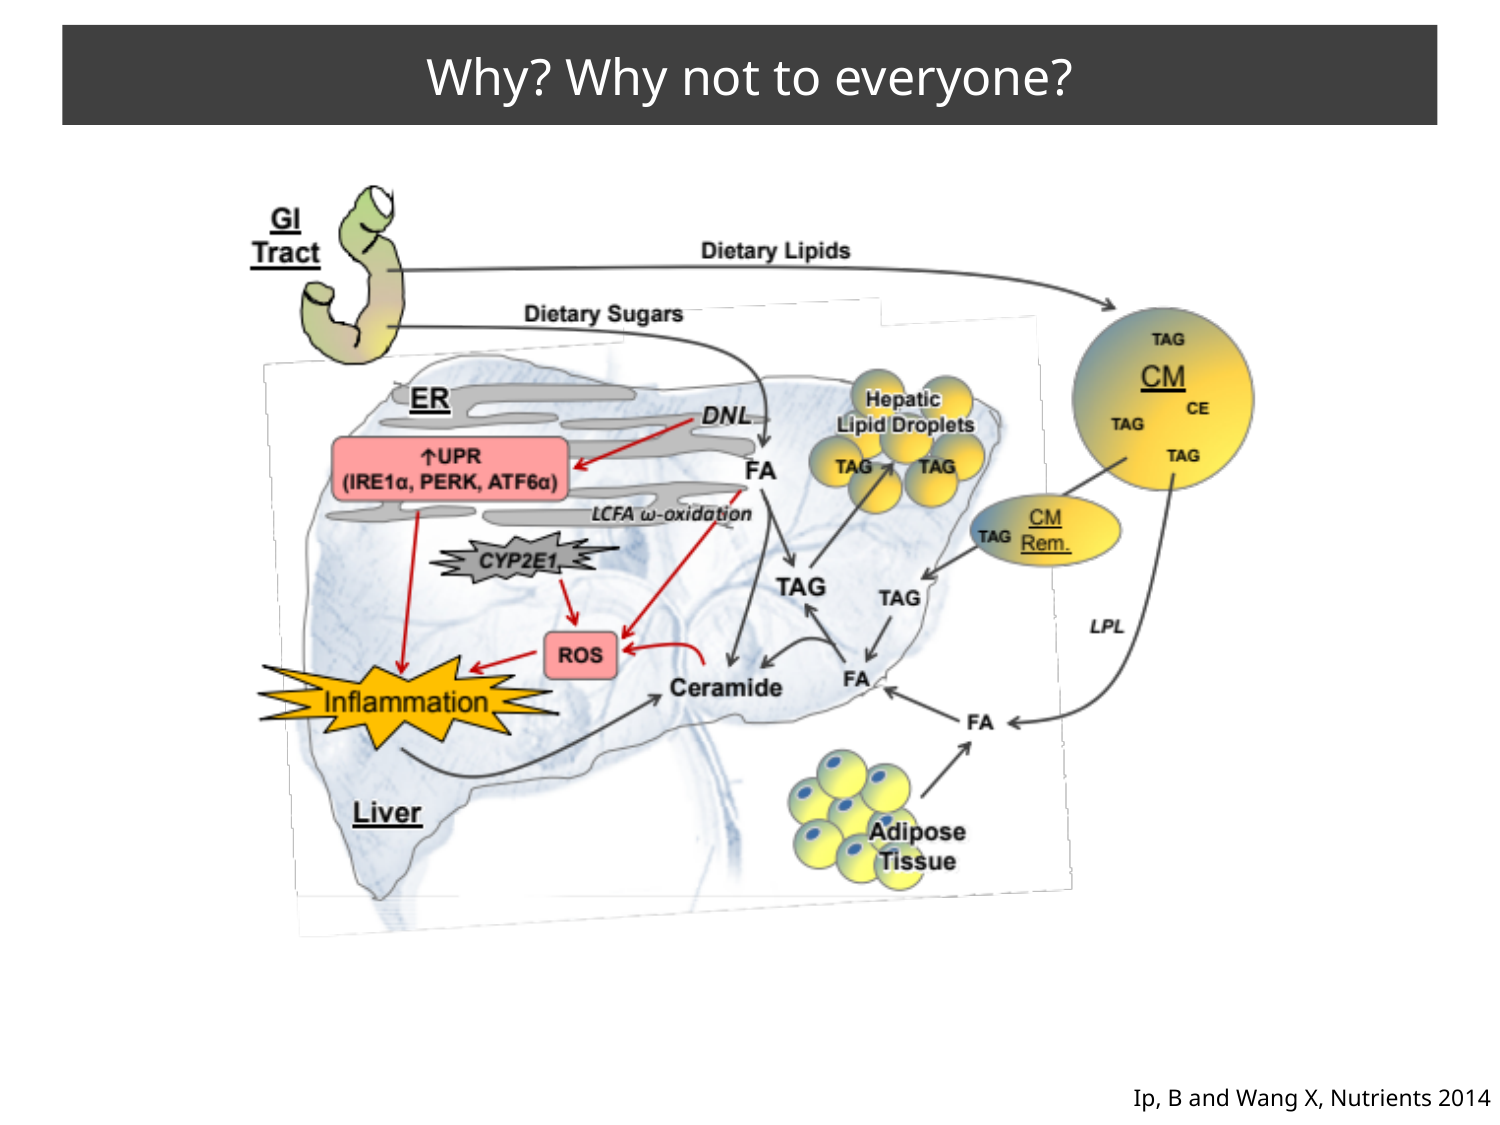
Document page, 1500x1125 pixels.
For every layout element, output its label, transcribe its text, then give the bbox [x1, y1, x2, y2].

text_box Ip, B and Wang X, Nutrients 2014 [1118, 1076, 1500, 1119]
picture [226, 180, 1266, 950]
title Why? Why not to everyone? [62, 24, 1438, 126]
